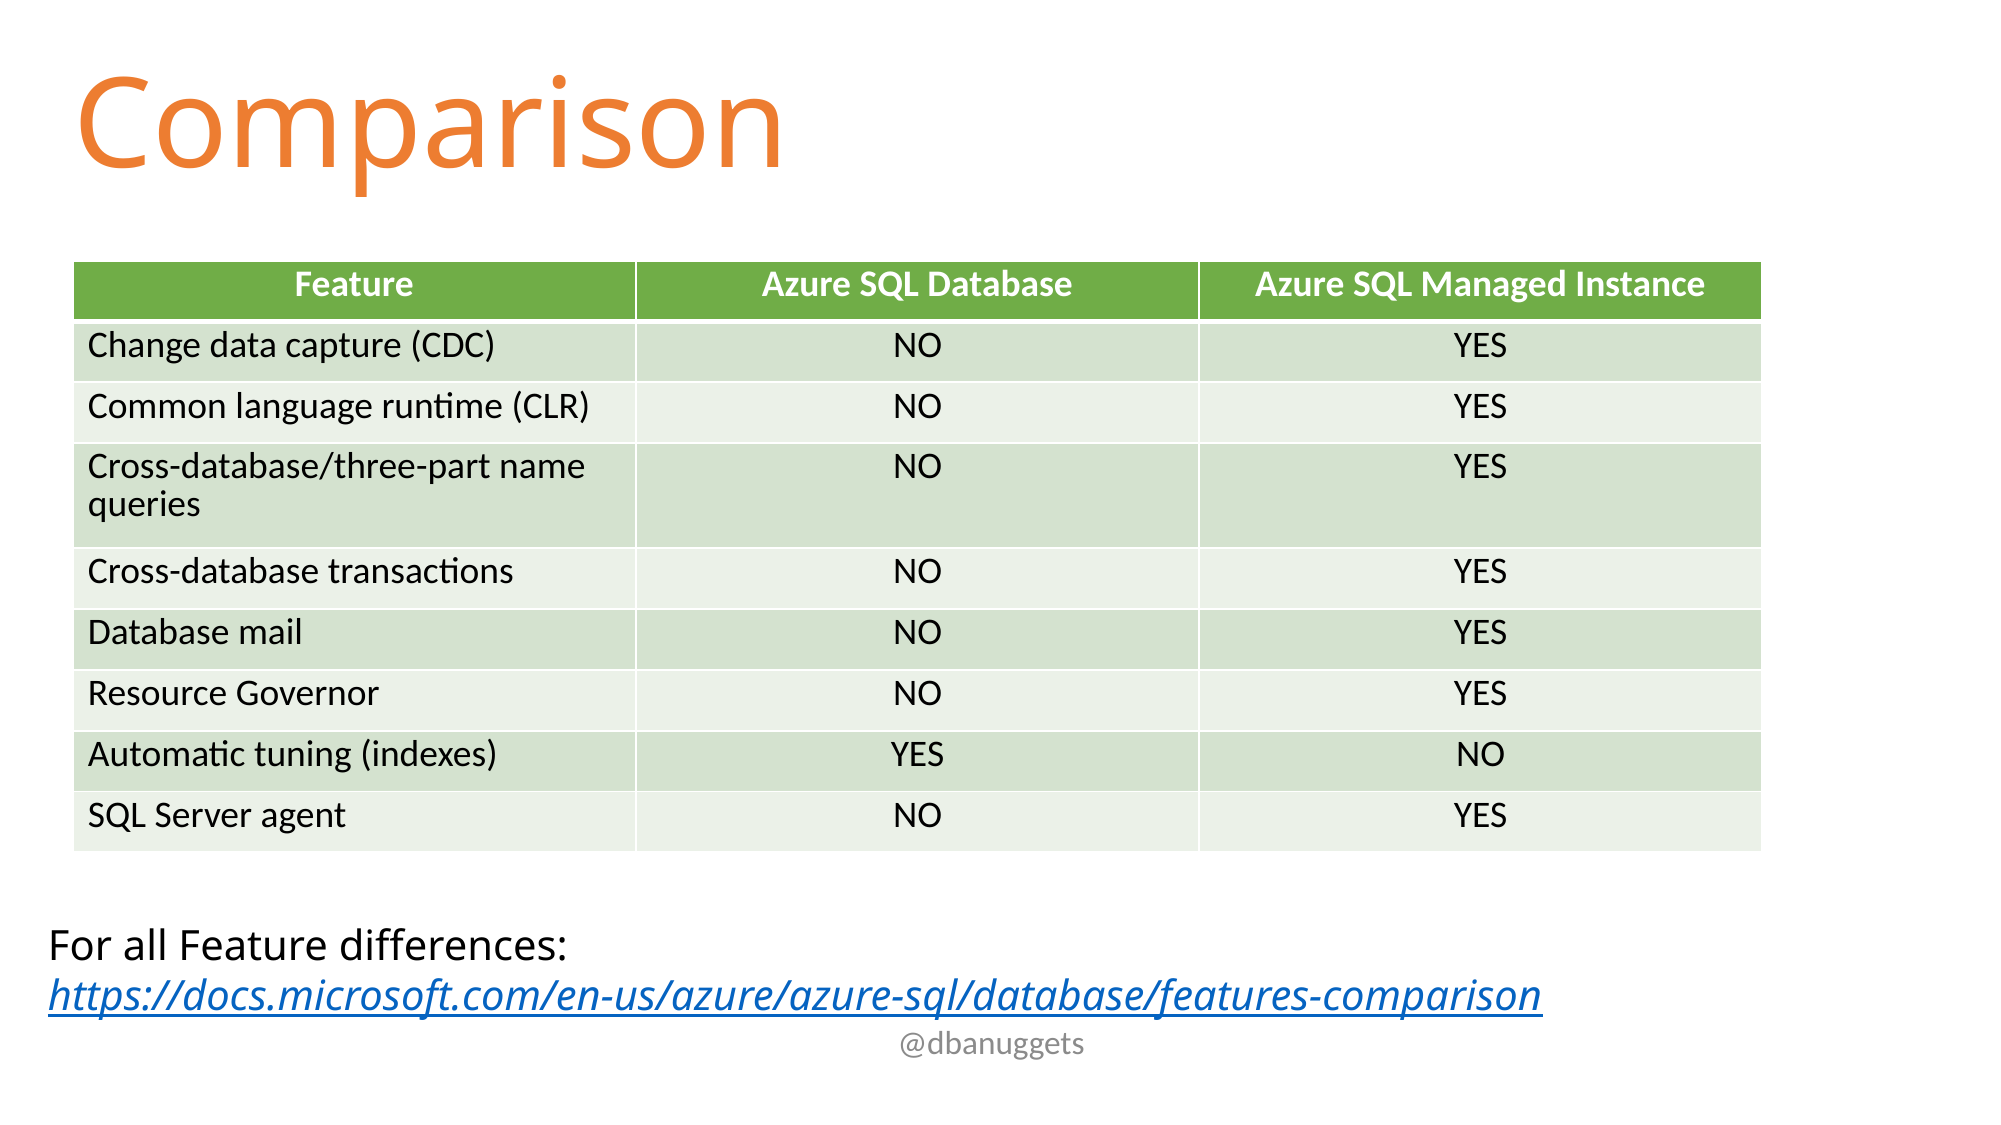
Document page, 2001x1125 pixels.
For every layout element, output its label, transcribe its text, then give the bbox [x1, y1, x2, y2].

table_cell Cross-database/three-part name queries [74, 444, 635, 547]
table_cell NO [637, 671, 1198, 730]
table_cell Resource Governor [74, 671, 635, 730]
table_header Azure SQL Database [637, 262, 1198, 319]
table_cell NO [637, 383, 1198, 442]
table_cell Database mail [74, 610, 635, 669]
table_cell YES [1200, 671, 1761, 730]
table_header Azure SQL Managed Instance [1200, 262, 1761, 319]
table_cell YES [1200, 792, 1761, 851]
table_cell NO [637, 610, 1198, 669]
table_cell YES [1200, 324, 1761, 381]
table_cell Change data capture (CDC) [74, 324, 635, 381]
table_cell NO [1200, 732, 1761, 791]
table_cell Cross-database transactions [74, 549, 635, 608]
table_cell YES [637, 732, 1198, 791]
table_cell YES [1200, 610, 1761, 669]
table_cell Common language runtime (CLR) [74, 383, 635, 442]
text_box For all Feature differences: https://docs.microsoft.com/en-us/azure/azure-sql/database/features-comparison [33, 911, 2000, 1084]
table_cell NO [637, 792, 1198, 851]
table_cell NO [637, 444, 1198, 547]
table_cell YES [1200, 549, 1761, 608]
table_cell Automatic tuning (indexes) [74, 732, 635, 791]
table_cell NO [637, 549, 1198, 608]
table_cell YES [1200, 444, 1761, 547]
text_box Comparison [58, 34, 2000, 200]
table_cell YES [1200, 383, 1761, 442]
table_cell SQL Server agent [74, 792, 635, 851]
table_cell NO [637, 324, 1198, 381]
table_header Feature [74, 262, 635, 319]
